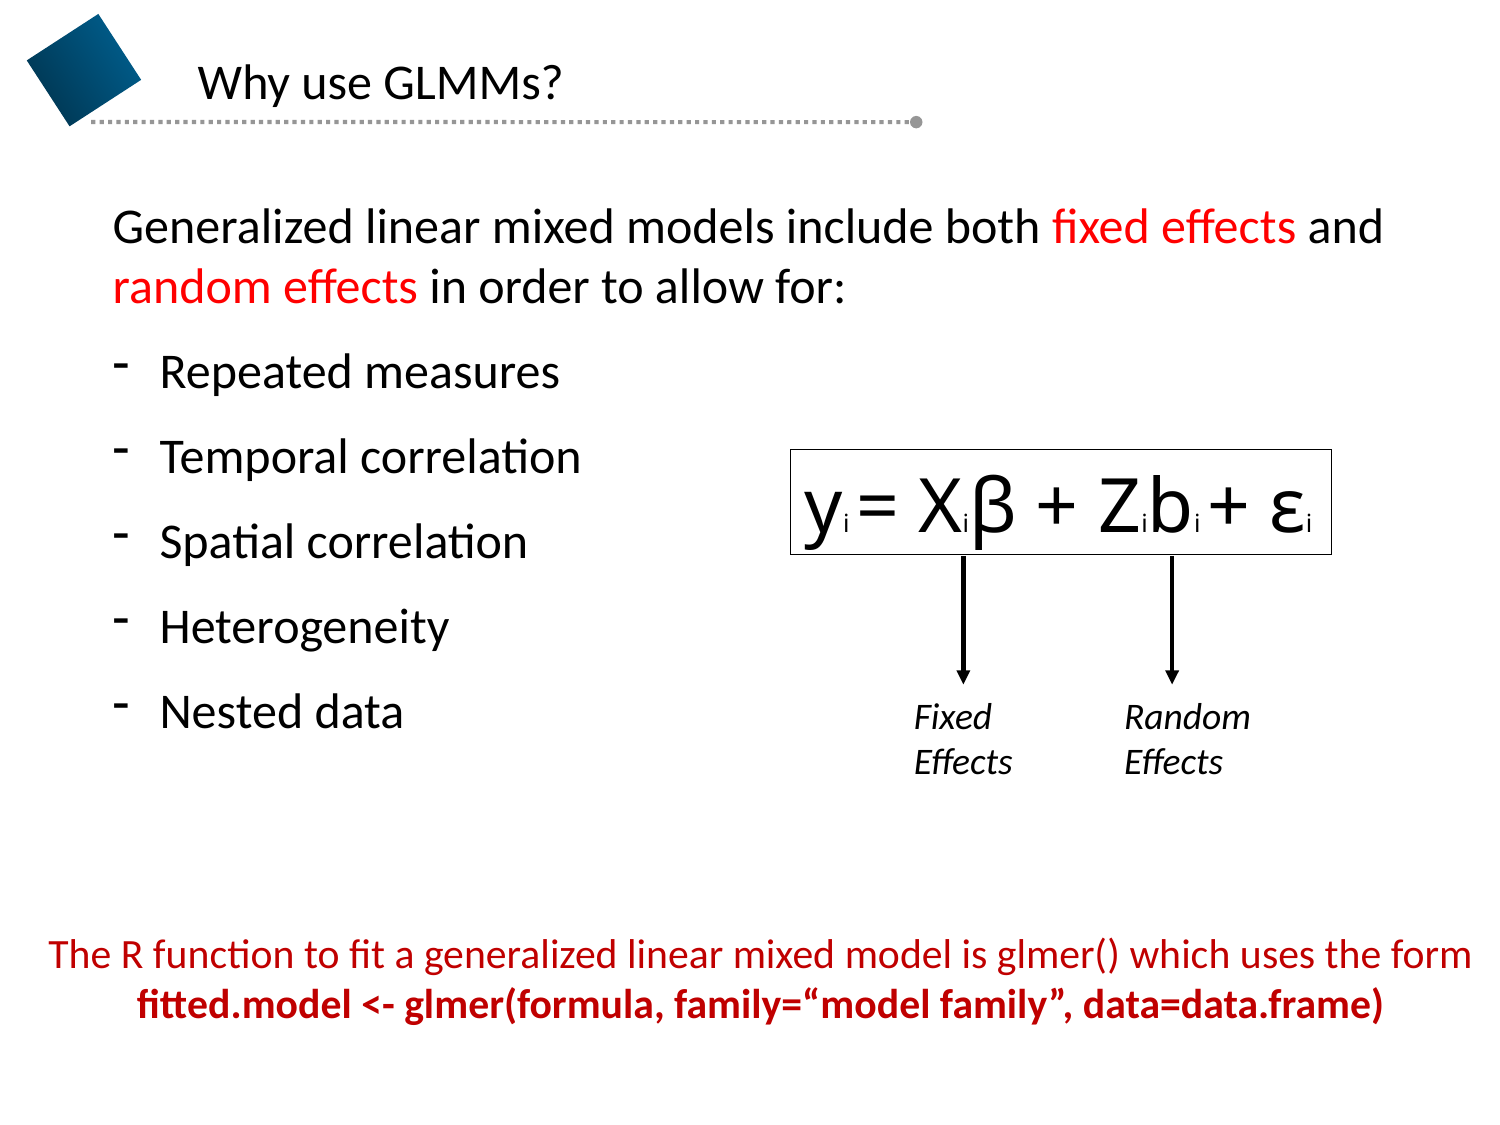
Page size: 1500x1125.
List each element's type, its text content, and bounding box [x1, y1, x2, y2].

text_box [26, 13, 112, 127]
text_box Fixed Effects [898, 684, 1028, 790]
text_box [67, 34, 1105, 123]
text_box The R function to fit a generalized linear mixed model is glmer() which uses the form fitted.model <- glmer(formula, family=“model family”, data=data.frame) [26, 919, 1495, 1034]
text_box Generalized linear mixed models include both fixed effects and random effects in order to allow for: Repeated measures Temporal correlation Spatial correlation Heterogeneity Nested data [97, 186, 1451, 747]
text_box yi = Xiβ + Zibi + εi [790, 449, 1332, 555]
text_box Random Effects [1109, 684, 1267, 790]
